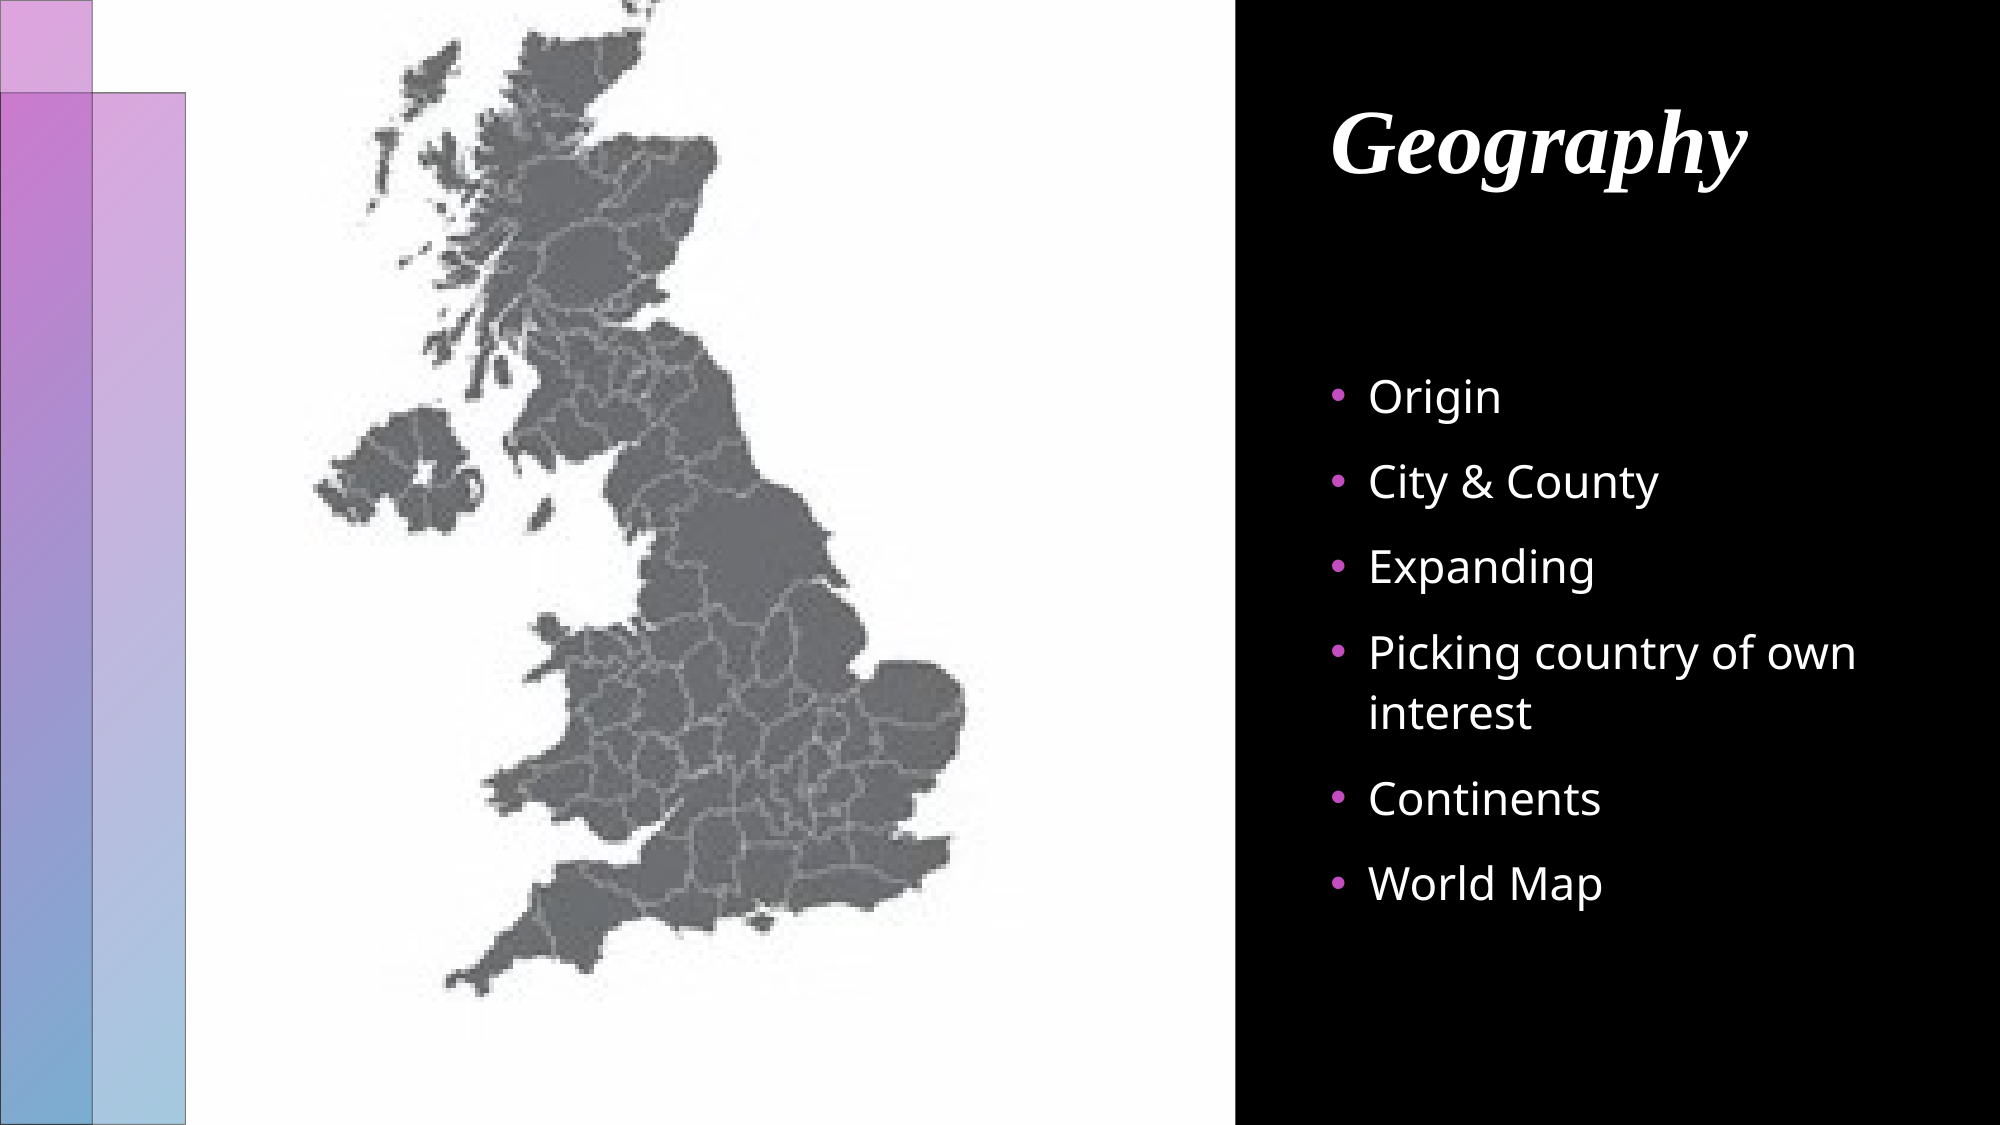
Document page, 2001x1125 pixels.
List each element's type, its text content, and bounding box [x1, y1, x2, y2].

text_box [1236, 0, 2000, 1125]
picture [0, 0, 1236, 1125]
list Origin City & County Expanding Picking country of own interest Continents World Map [1315, 354, 1920, 999]
title Geography [1315, 74, 1920, 329]
